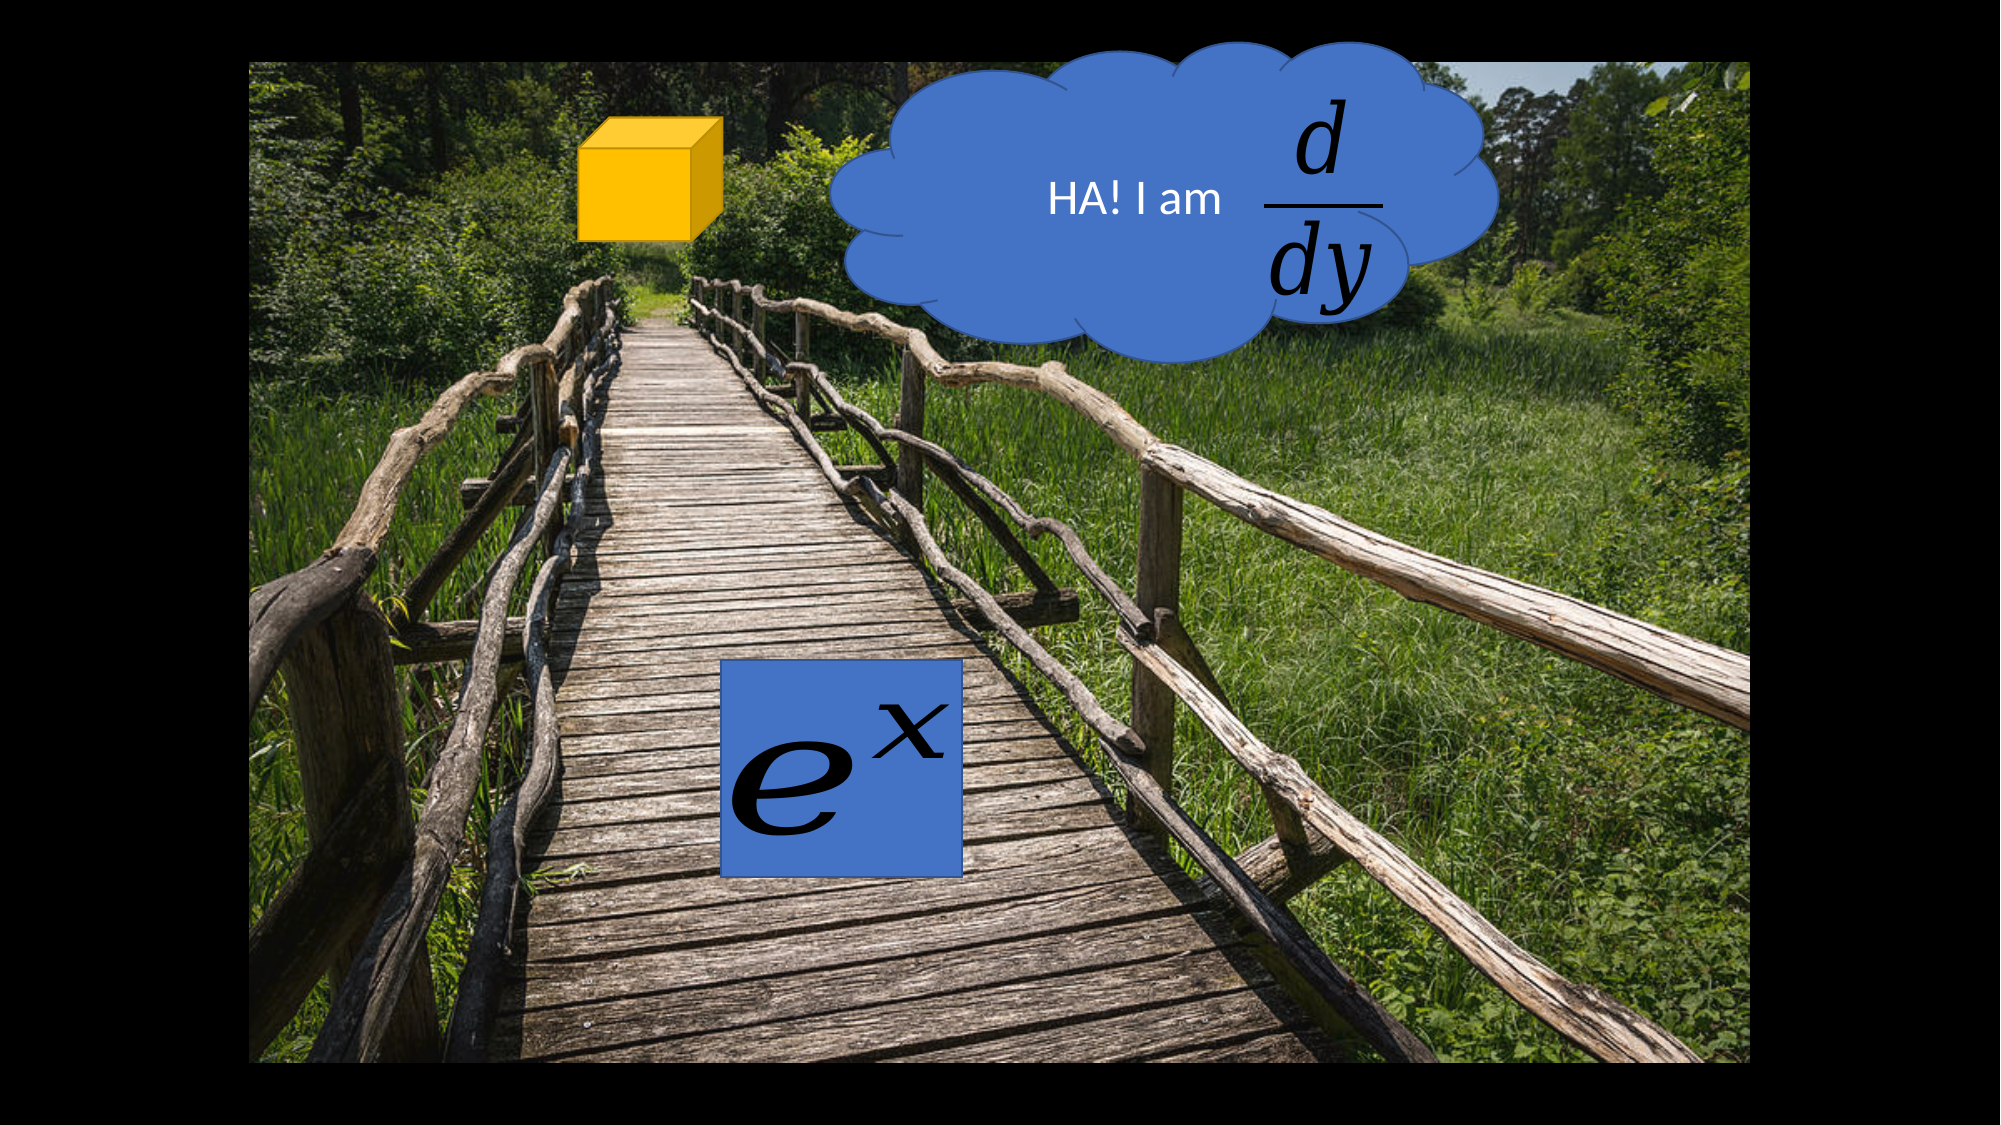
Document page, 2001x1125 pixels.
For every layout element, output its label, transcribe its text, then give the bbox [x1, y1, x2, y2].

text_box HA! I am [1068, 50, 1171, 62]
picture [249, 62, 1750, 1063]
text_box HA! I am [1180, 41, 1411, 62]
